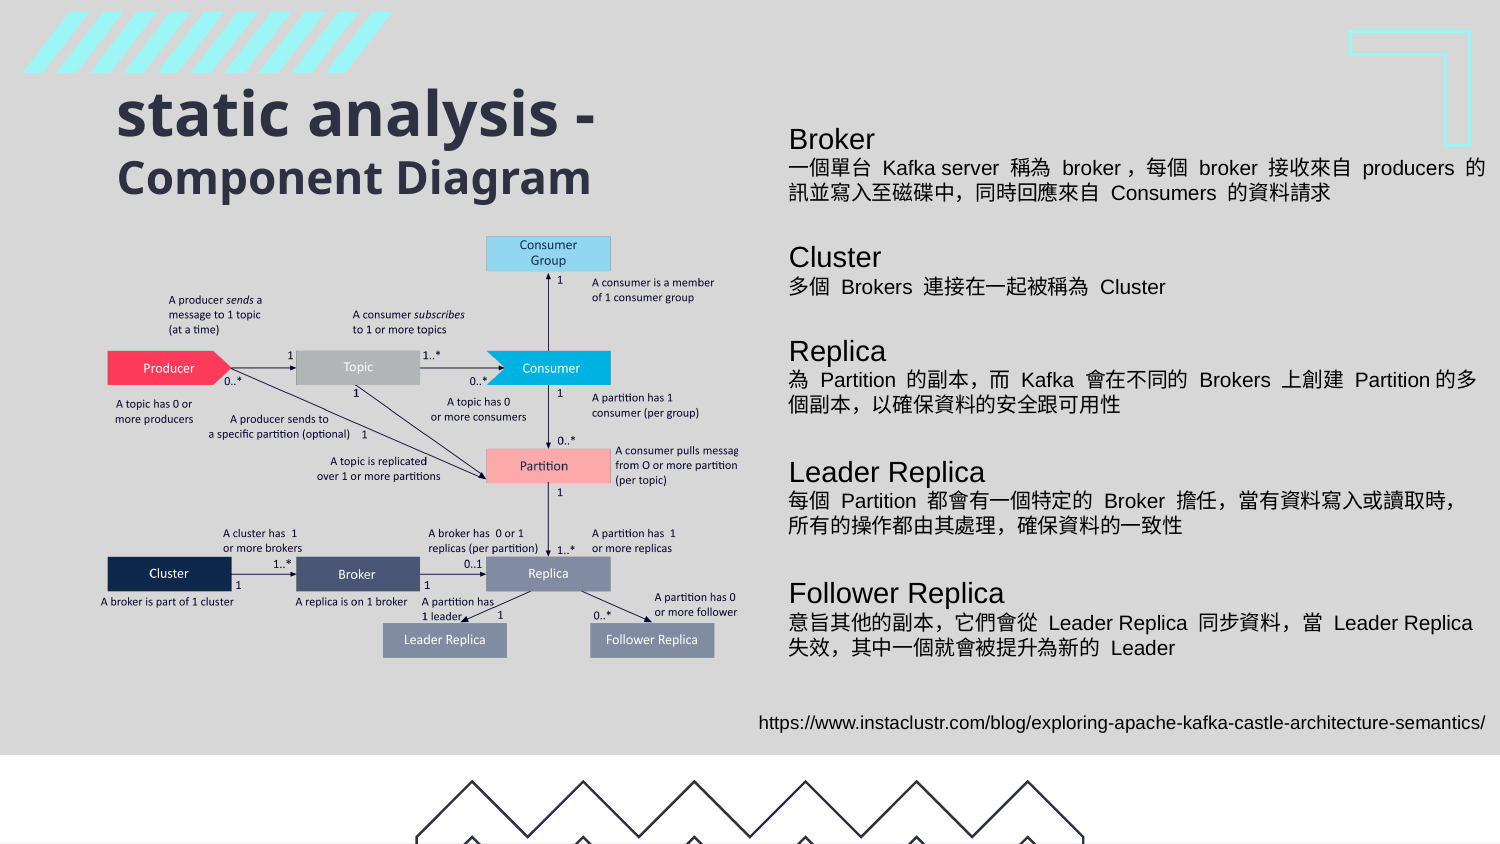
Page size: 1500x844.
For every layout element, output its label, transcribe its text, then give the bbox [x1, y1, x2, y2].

title static analysis - Component Diagram [101, 58, 1366, 229]
text_box https://www.instaclustr.com/blog/exploring-apache-kafka-castle-architecture-semantics/ [737, 699, 1500, 745]
text_box Leader Replica 每個 Partition 都會有一個特定的 Broker 擔任，當有資料寫入或讀取時，所有的操作都由其處理，確保資料的一致性 [773, 438, 1495, 554]
text_box Broker 一個單台 Kafka server 稱為 broker，每個 broker 接收來自 producers 的訊並寫入至磁碟中，同時回應來自 Consumers 的資料請求 [773, 105, 1500, 220]
picture [52, 182, 738, 713]
text_box Cluster 多個 Brokers 連接在一起被稱為 Cluster [773, 223, 1495, 314]
text_box Replica 為 Partition 的副本，而 Kafka 會在不同的 Brokers 上創建 Partition的多個副本，以確保資料的安全跟可用性 [773, 317, 1495, 432]
text_box Follower Replica 意旨其他的副本，它們會從 Leader Replica 同步資料，當 Leader Replica 失效，其中一個就會被提升為新的 Leader [773, 559, 1495, 675]
